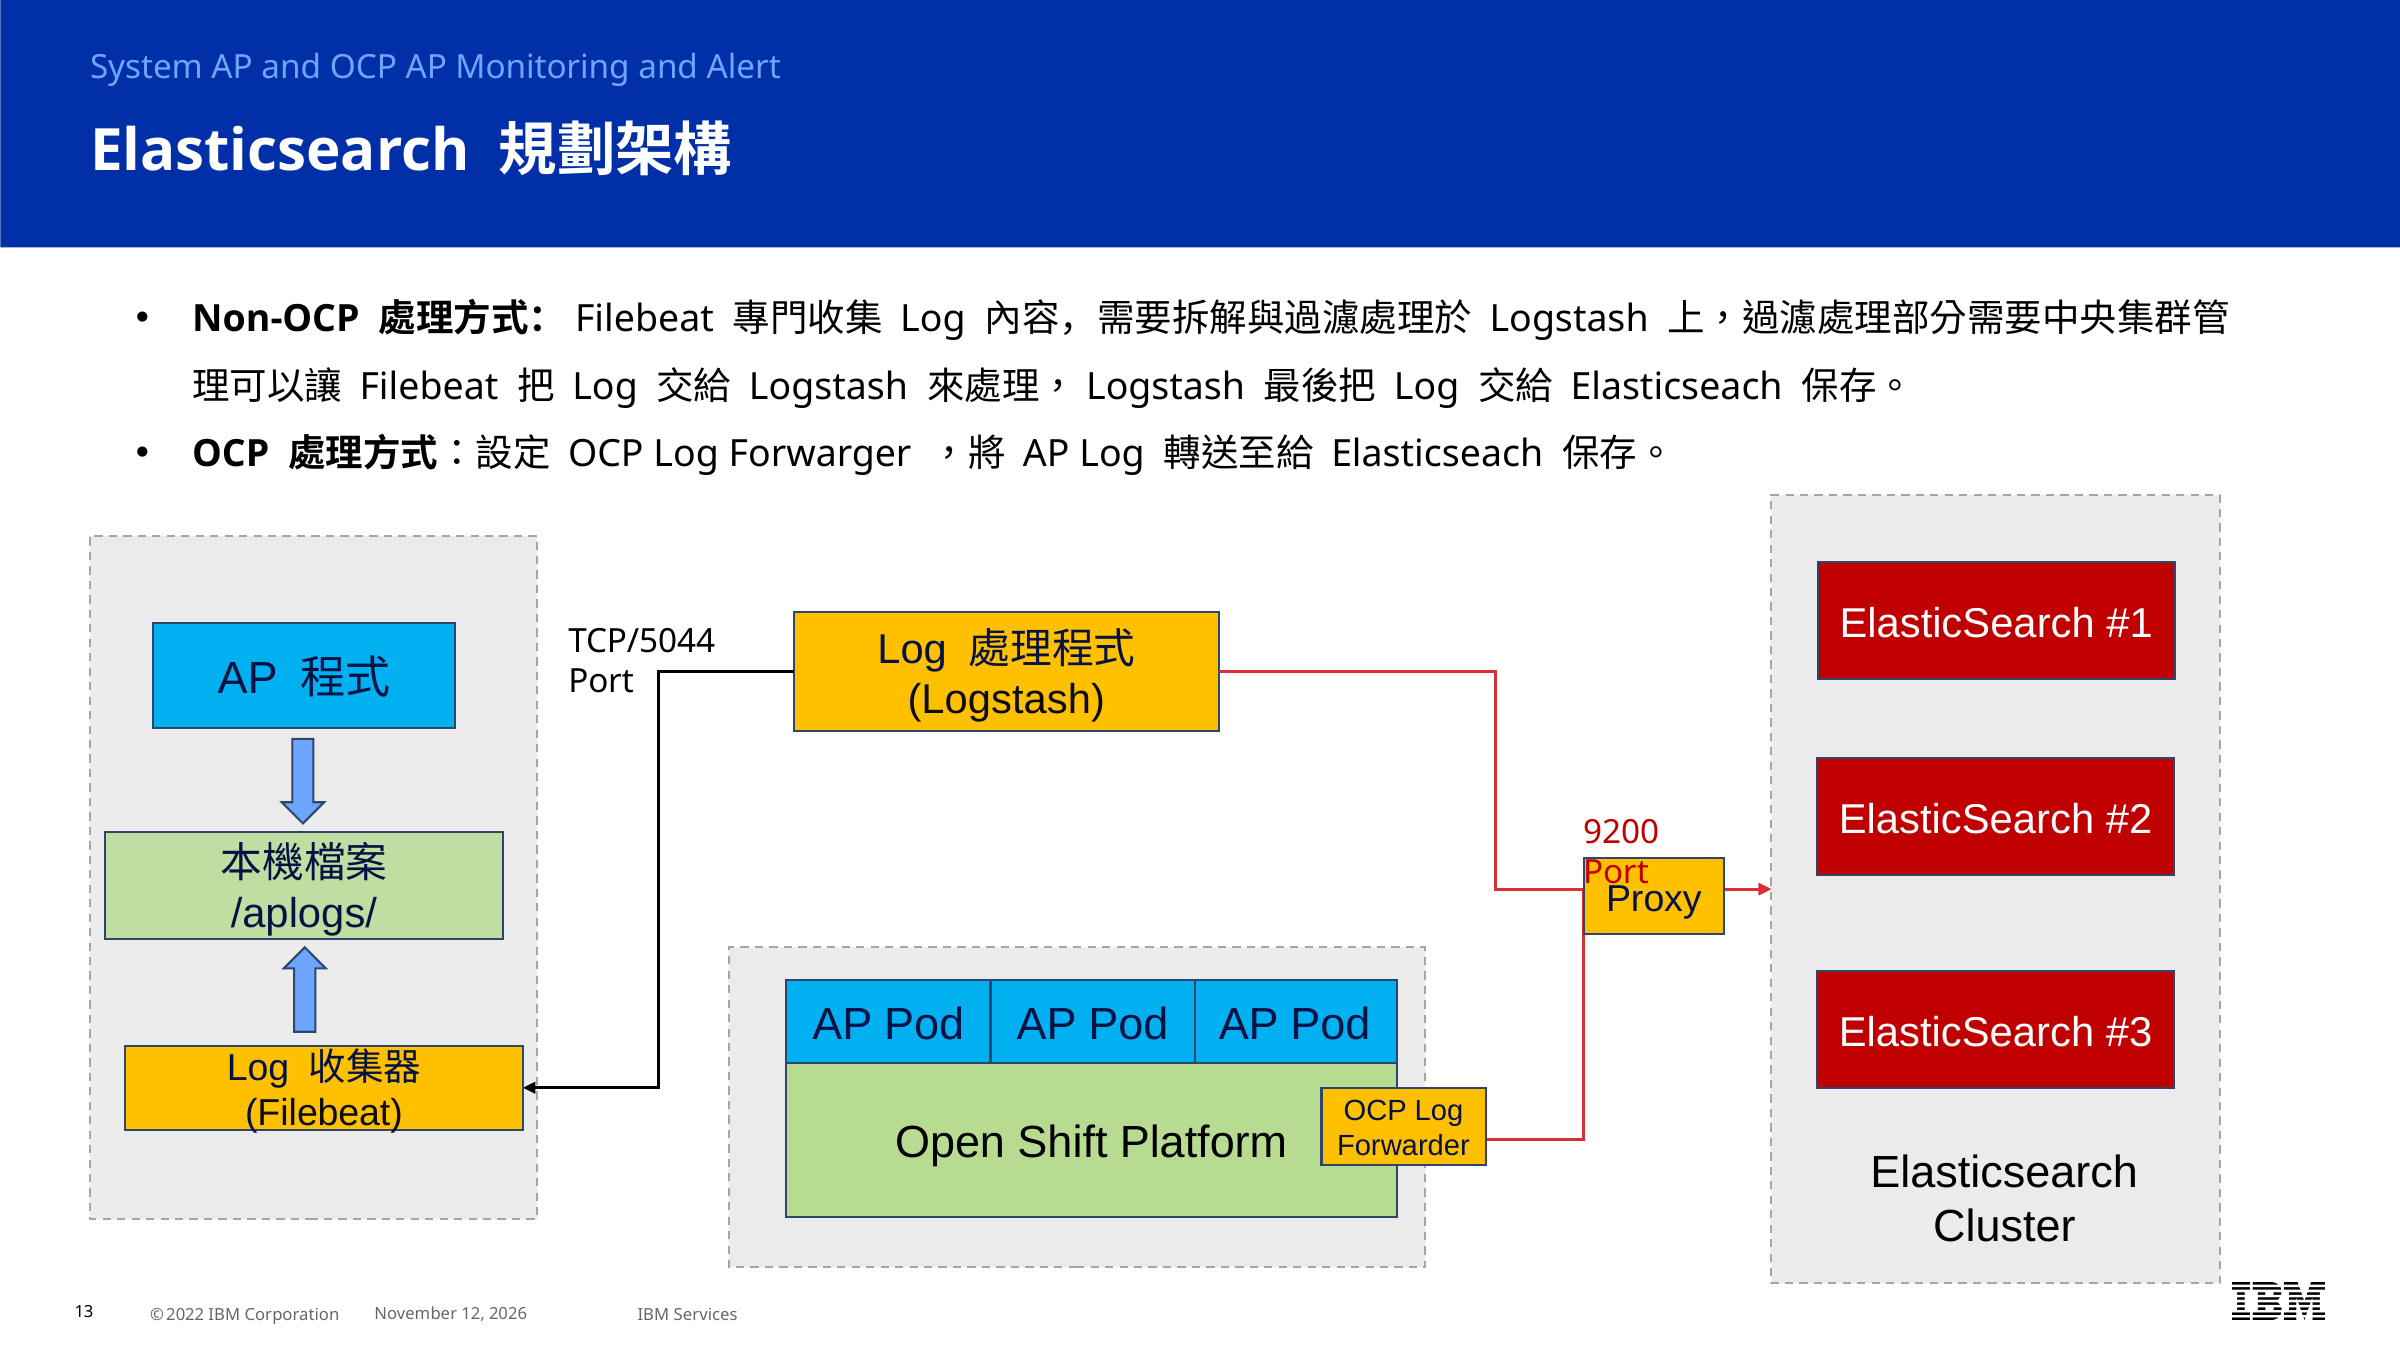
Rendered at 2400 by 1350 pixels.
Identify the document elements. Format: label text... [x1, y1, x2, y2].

picture [2232, 1282, 2325, 1320]
text_box Non-OCP 處理方式：Filebeat 專門收集 Log 內容，需要拆解與過濾處理於 Logstash 上，過濾處理部分需要中央集群管理可以讓 Filebeat 把 Log 交給 Logstash 來處理，Logstash 最後把 Log 交給 Elasticseach 保存。 OCP 處理方式：設定 OCP Log Forwarger ，將 AP Log 轉送至給 Elasticseach 保存。 [30, 264, 2280, 482]
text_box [89, 494, 2221, 1284]
list System AP and OCP AP Monitoring and Alert [75, 43, 1155, 89]
title Elasticsearch 規劃架構 [75, 112, 2100, 200]
